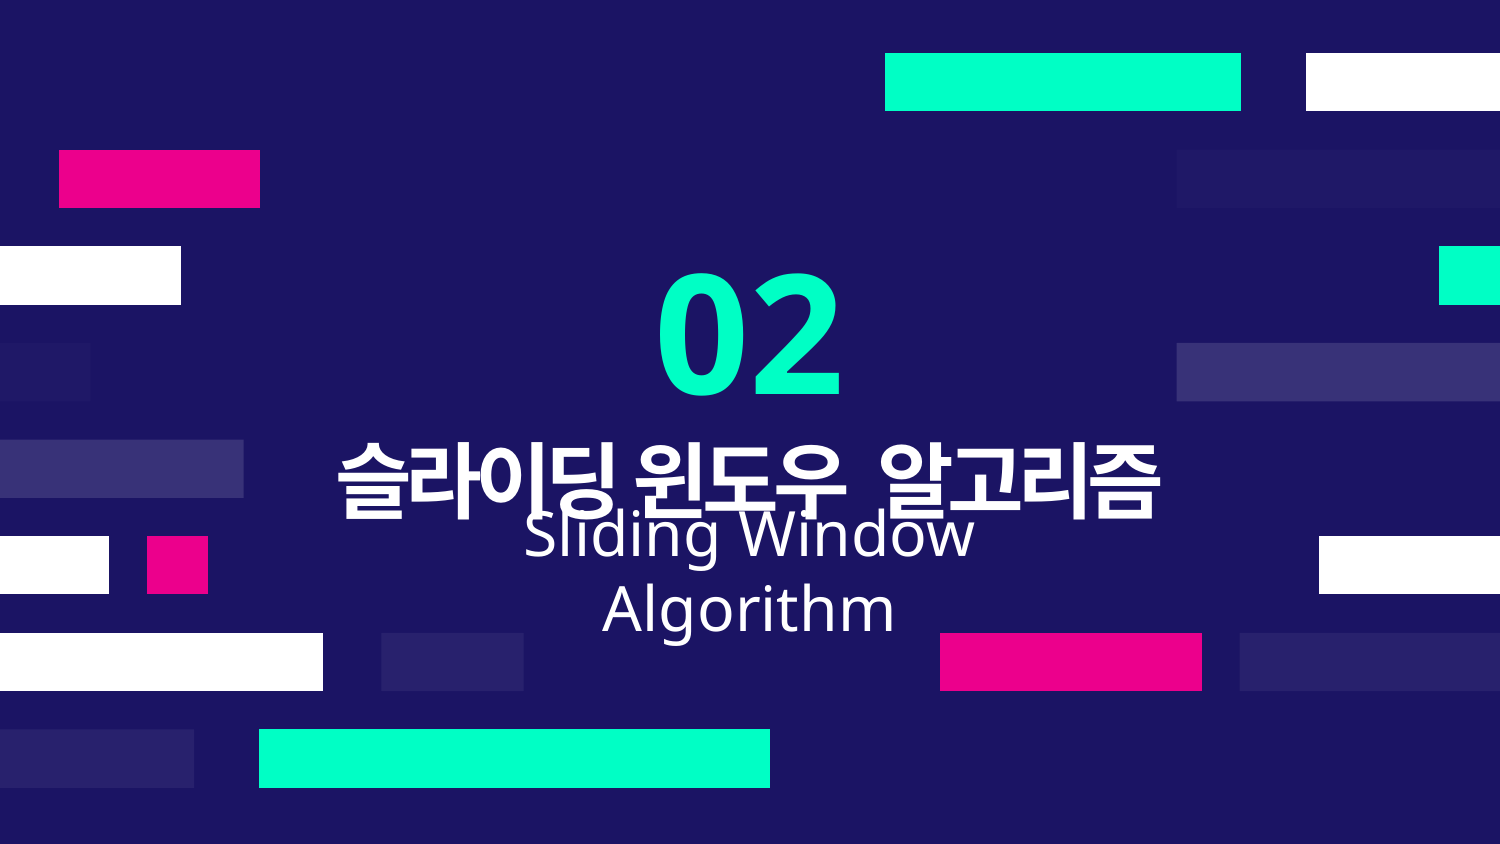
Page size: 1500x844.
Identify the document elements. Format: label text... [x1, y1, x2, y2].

text_box 슬라이딩 윈도우 알고리즘 [301, 428, 1199, 530]
text_box Sliding Window Algorithm [359, 530, 1141, 619]
text_box 02 [631, 225, 869, 428]
